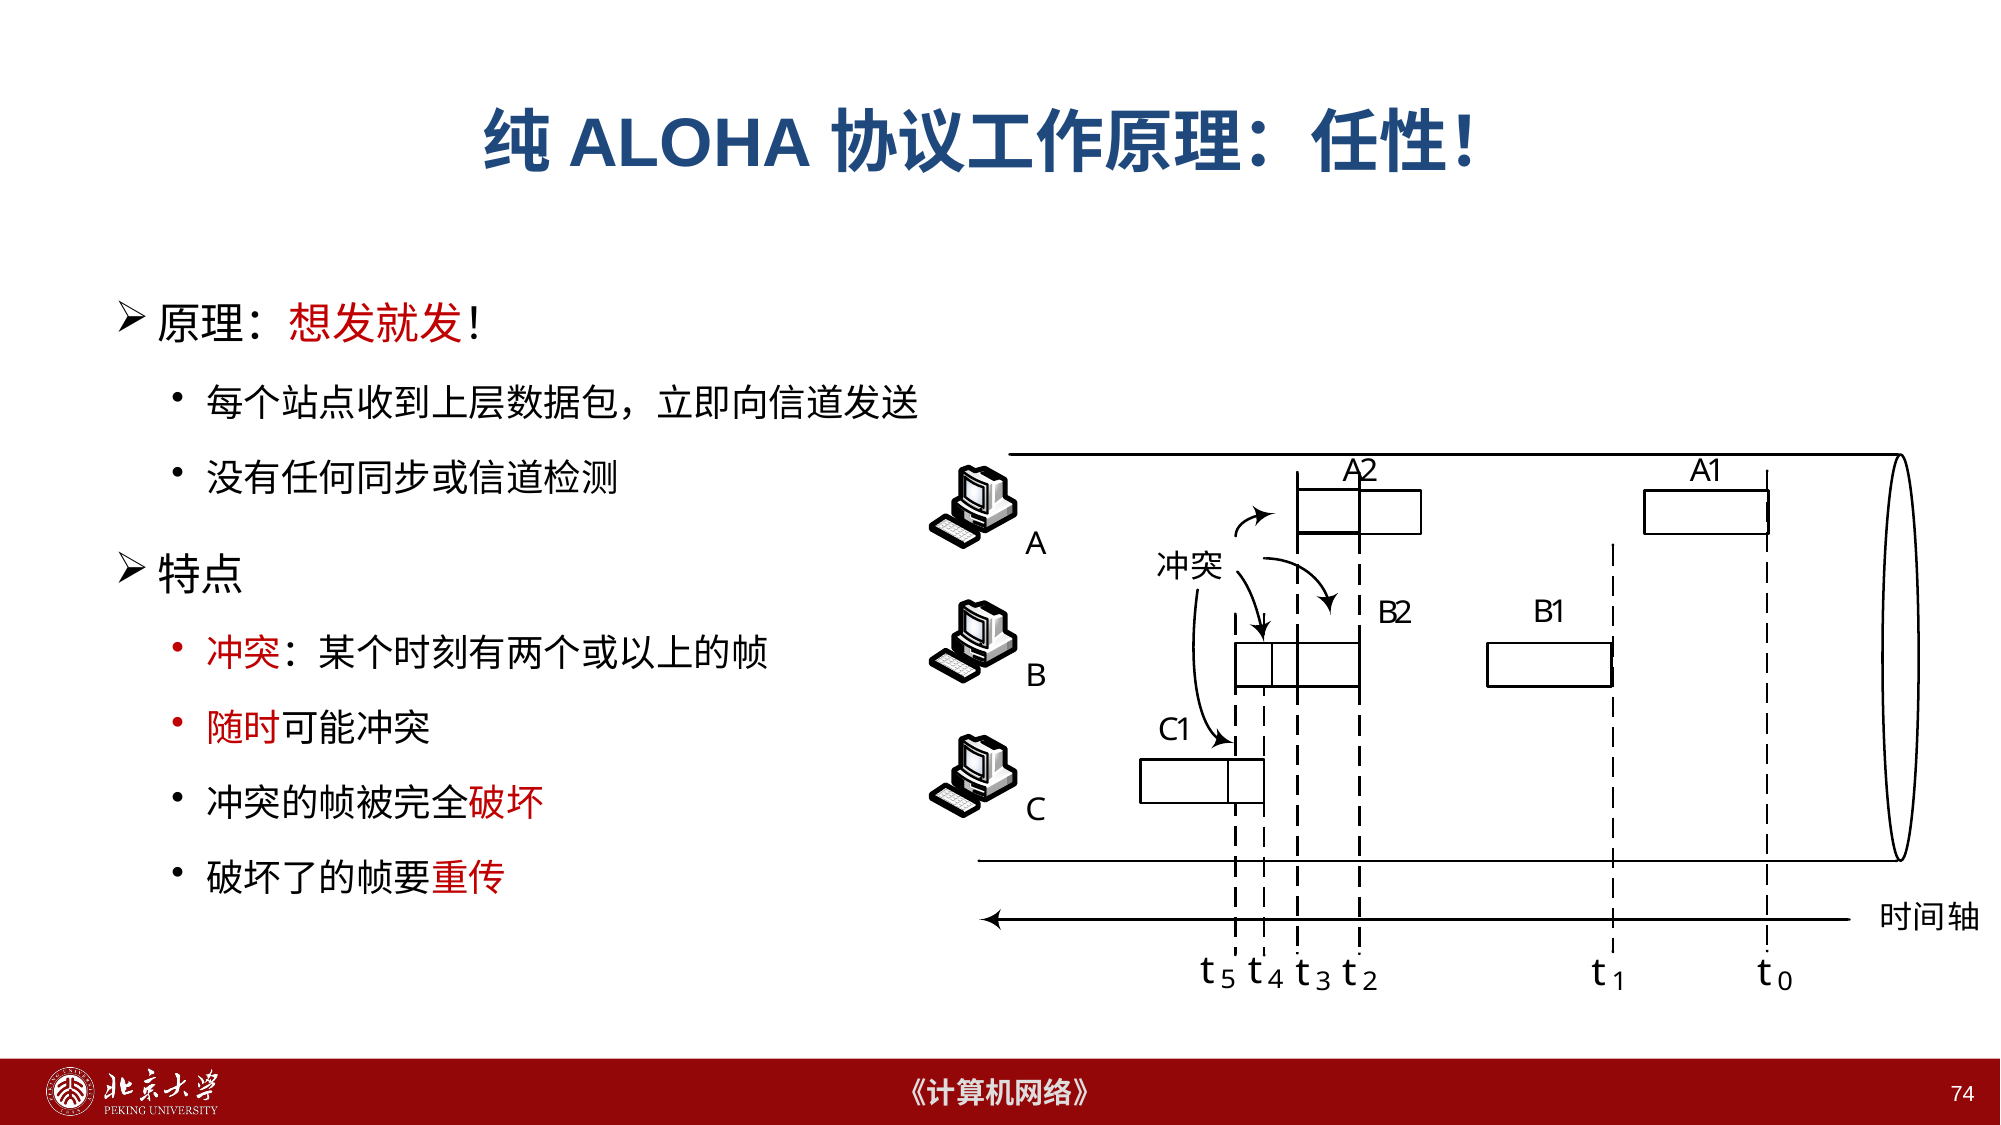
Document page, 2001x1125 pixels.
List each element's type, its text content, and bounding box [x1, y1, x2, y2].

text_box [924, 434, 2000, 1009]
title 纯ALOHA协议工作原理：任性！ [99, 45, 1900, 233]
list 原理：想发就发！ 每个站点收到上层数据包，立即向信道发送 没有任何同步或信道检测 特点 冲突：某个时刻有两个或以上的帧 随时可能冲突 冲突的帧被完全破坏 破坏了的帧要重传 [99, 262, 1900, 1005]
picture [46, 1067, 218, 1116]
slide_number 74 [1522, 1072, 1990, 1125]
